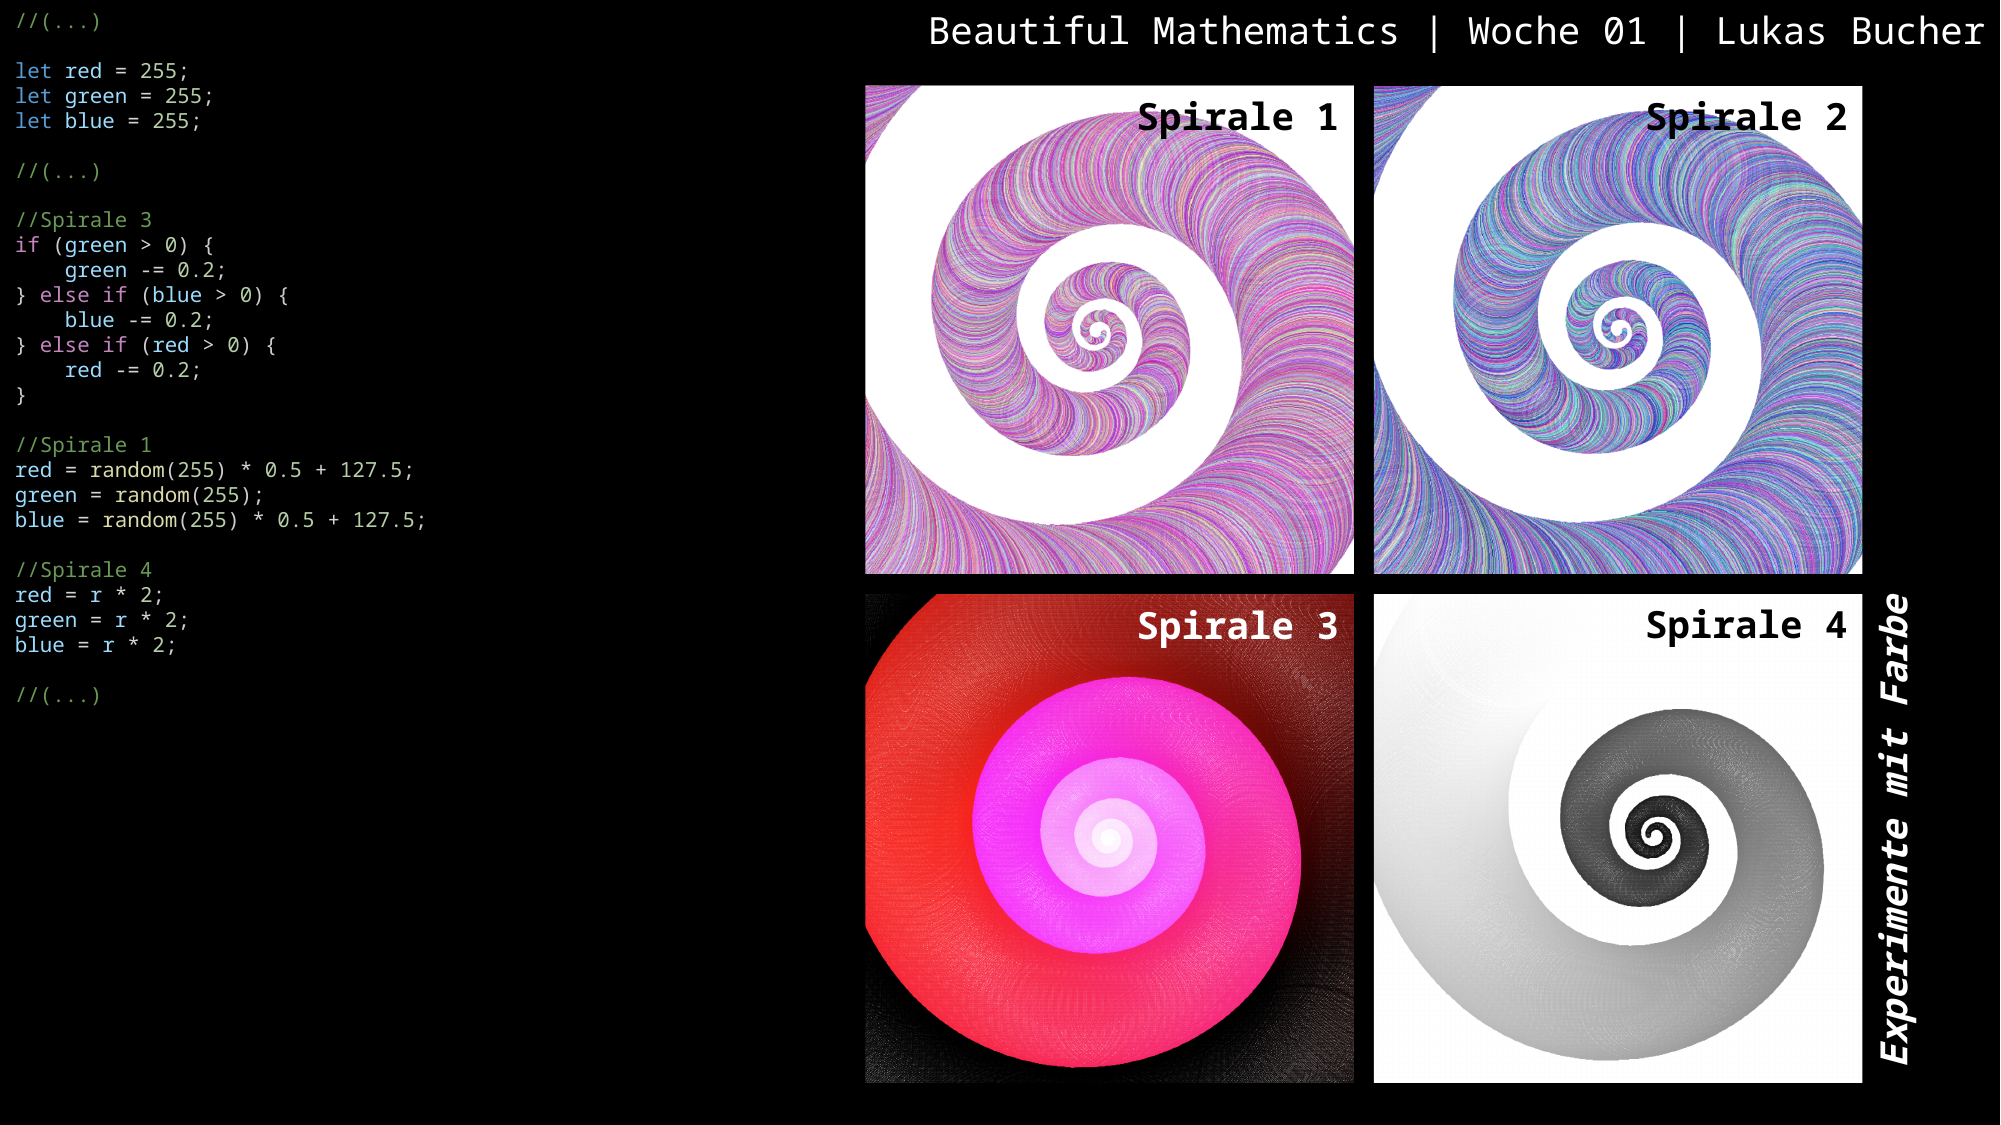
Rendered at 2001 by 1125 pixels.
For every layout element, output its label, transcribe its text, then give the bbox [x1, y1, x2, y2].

text_box //(...) let red = 255; let green = 255; let blue = 255; //(...) //Spirale 3 if (green > 0) { green -= 0.2; } else if (blue > 0) { blue -= 0.2; } else if (red > 0) { red -= 0.2; } //Spirale 1 red = random(255) * 0.5 + 127.5; green = random(255); blue = random(255) * 0.5 + 127.5; //Spirale 4 red = r * 2; green = r * 2; blue = r * 2; //(...) [0, 0, 916, 715]
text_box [864, 84, 1863, 1084]
text_box Beautiful Mathematics | Woche 01 | Lukas Bucher [916, 0, 2000, 60]
text_box Experimente mit Farbe [1863, 283, 1923, 1083]
